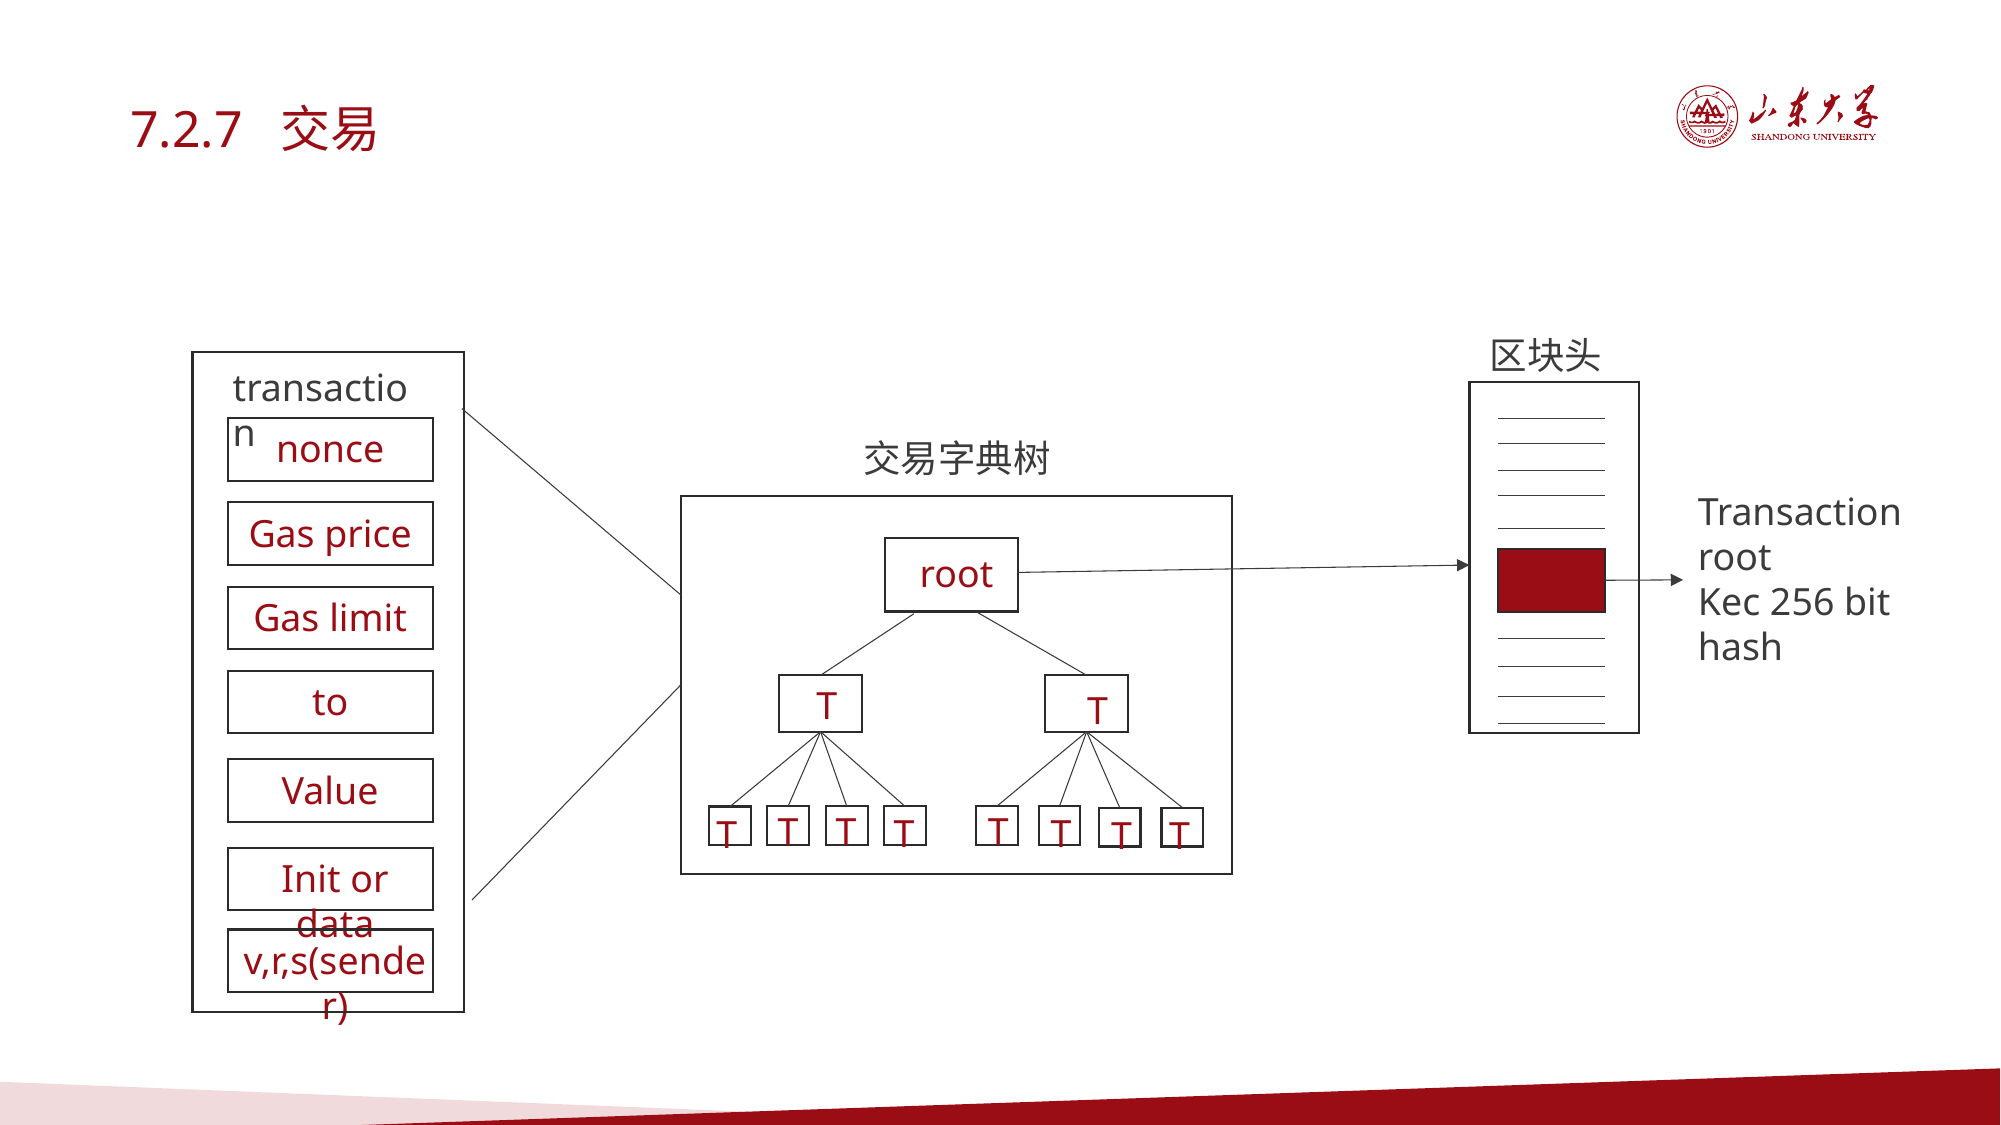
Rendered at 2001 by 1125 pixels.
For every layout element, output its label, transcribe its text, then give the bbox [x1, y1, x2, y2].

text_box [192, 324, 1932, 1012]
text_box 7.2.7 交易 [115, 90, 1018, 165]
